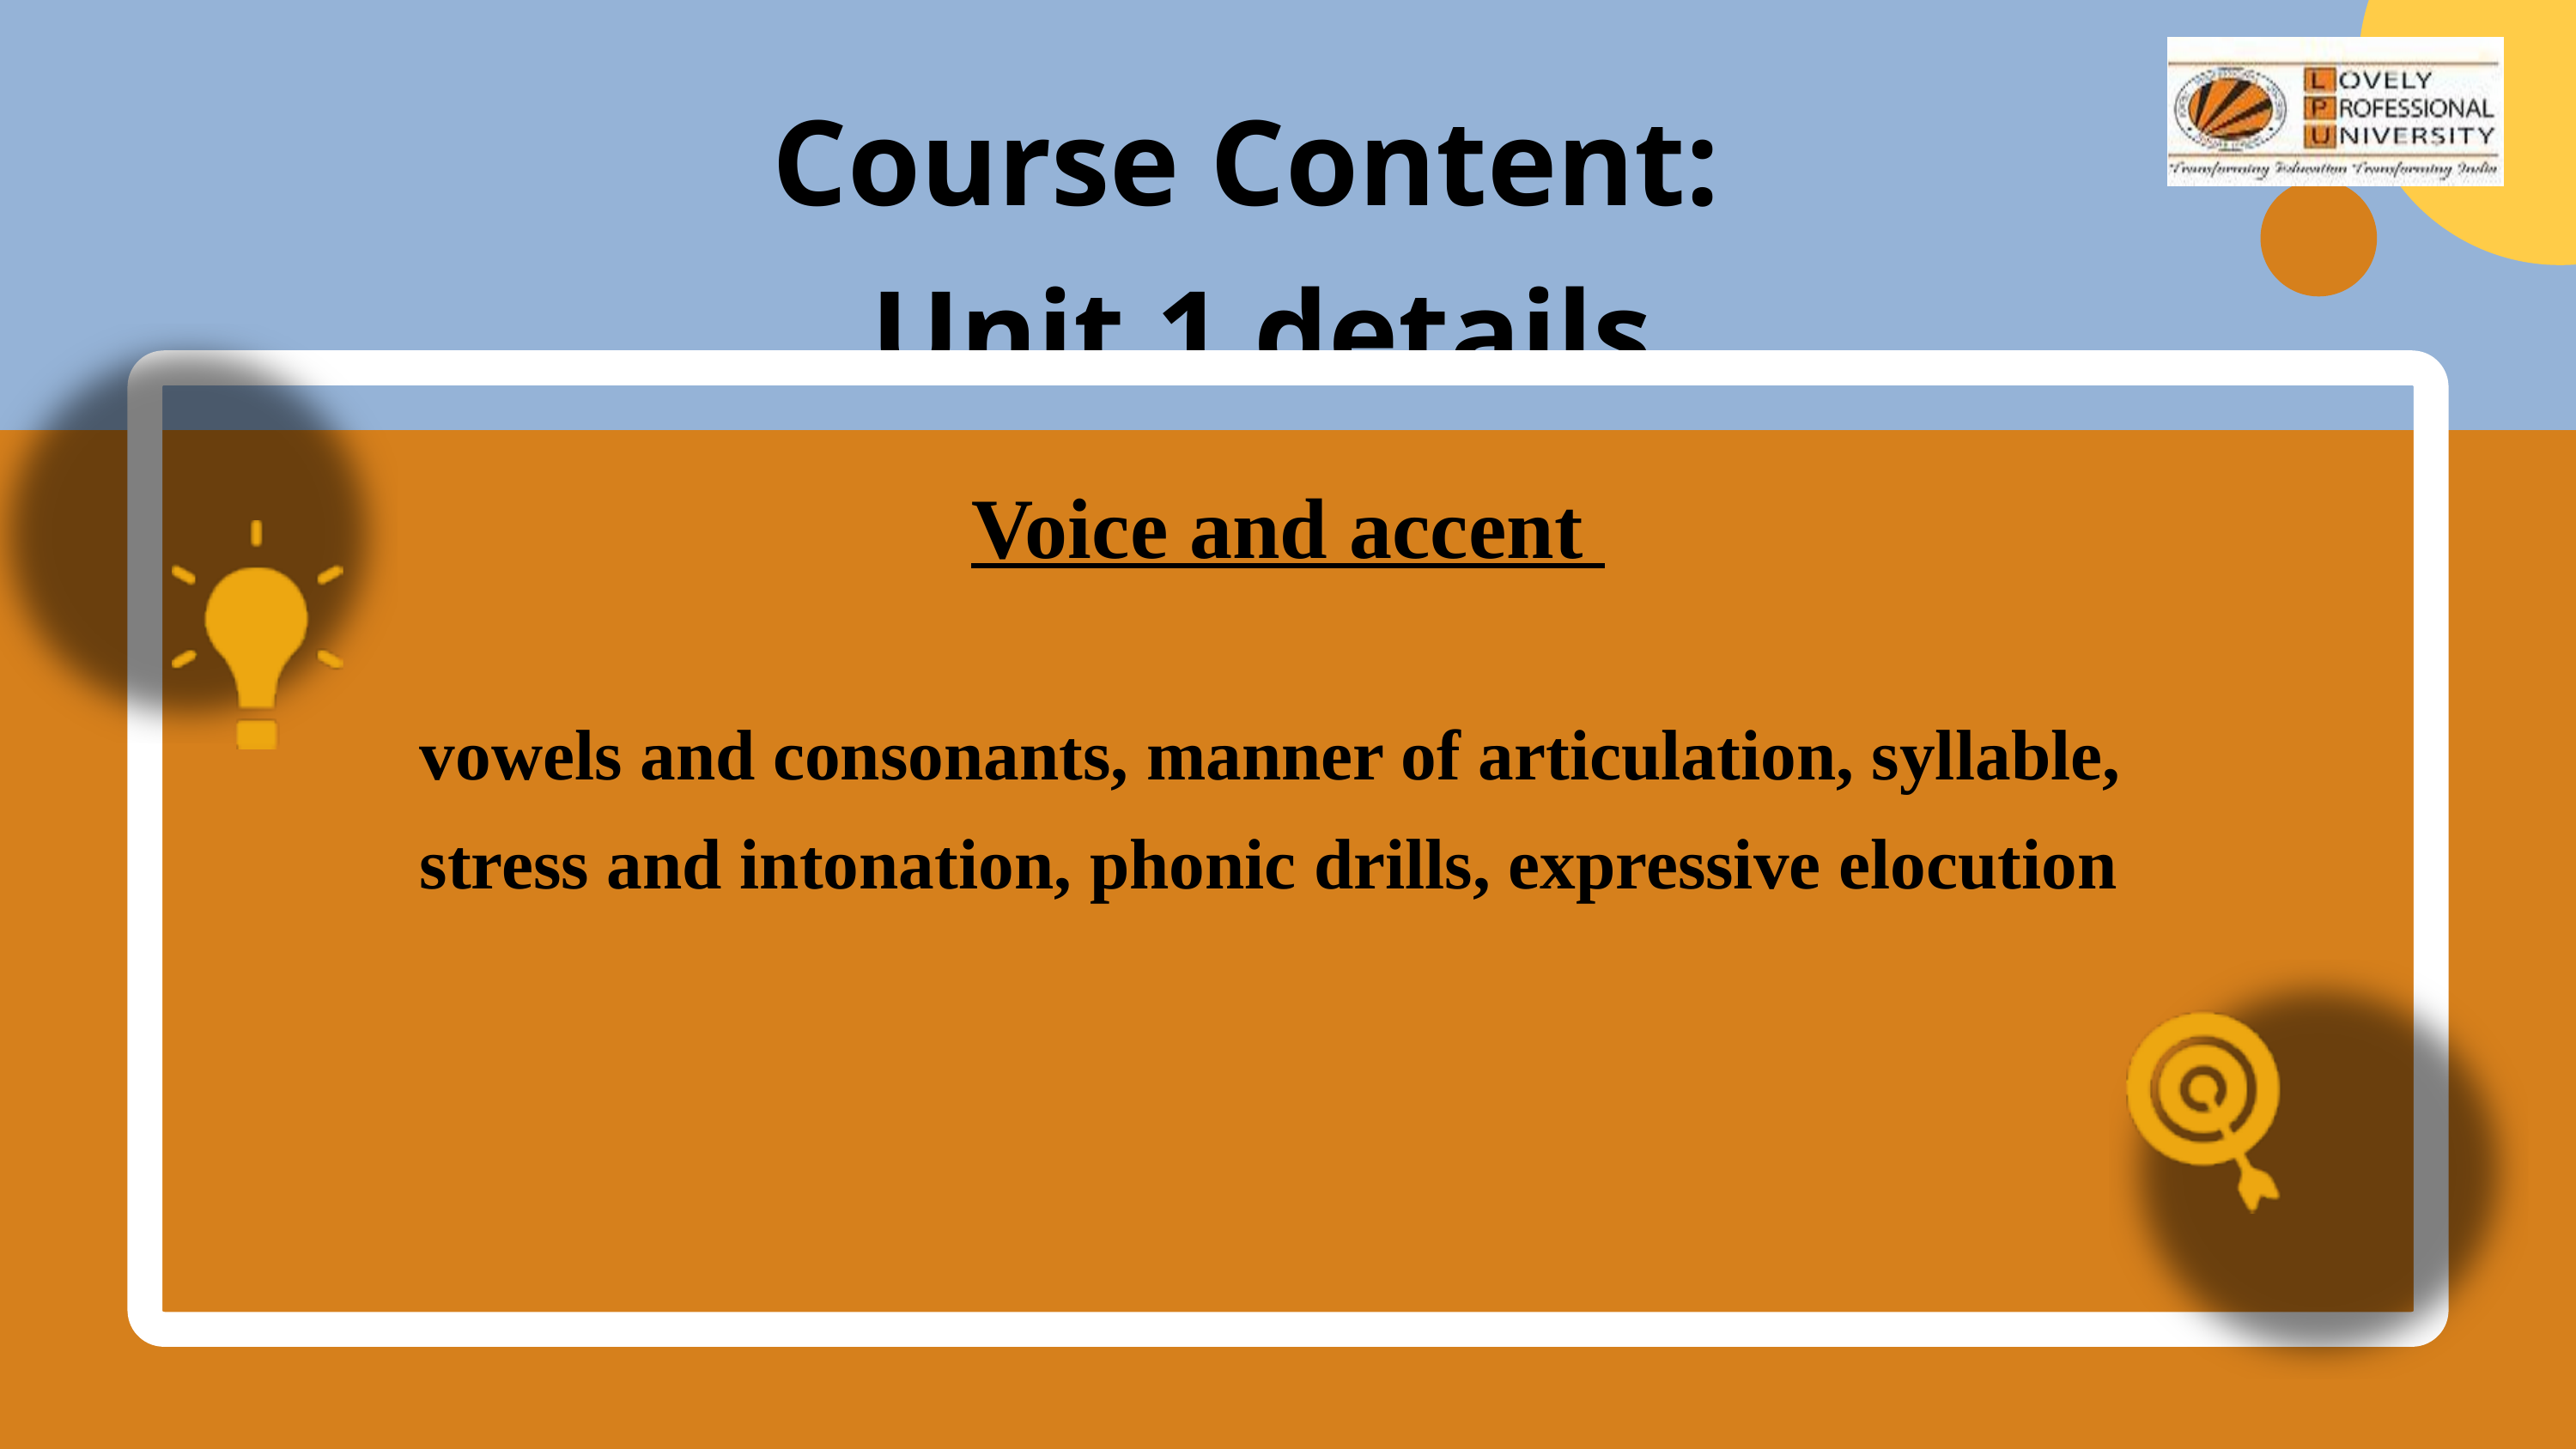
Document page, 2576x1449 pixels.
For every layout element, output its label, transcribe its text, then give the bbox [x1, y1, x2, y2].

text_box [144, 347, 2432, 1330]
text_box [0, 324, 398, 410]
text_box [0, 412, 2576, 1449]
text_box Course Content: Unit 1 details [283, 58, 2241, 344]
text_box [2260, 193, 2378, 297]
picture [2167, 37, 2504, 186]
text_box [2358, 0, 2576, 266]
